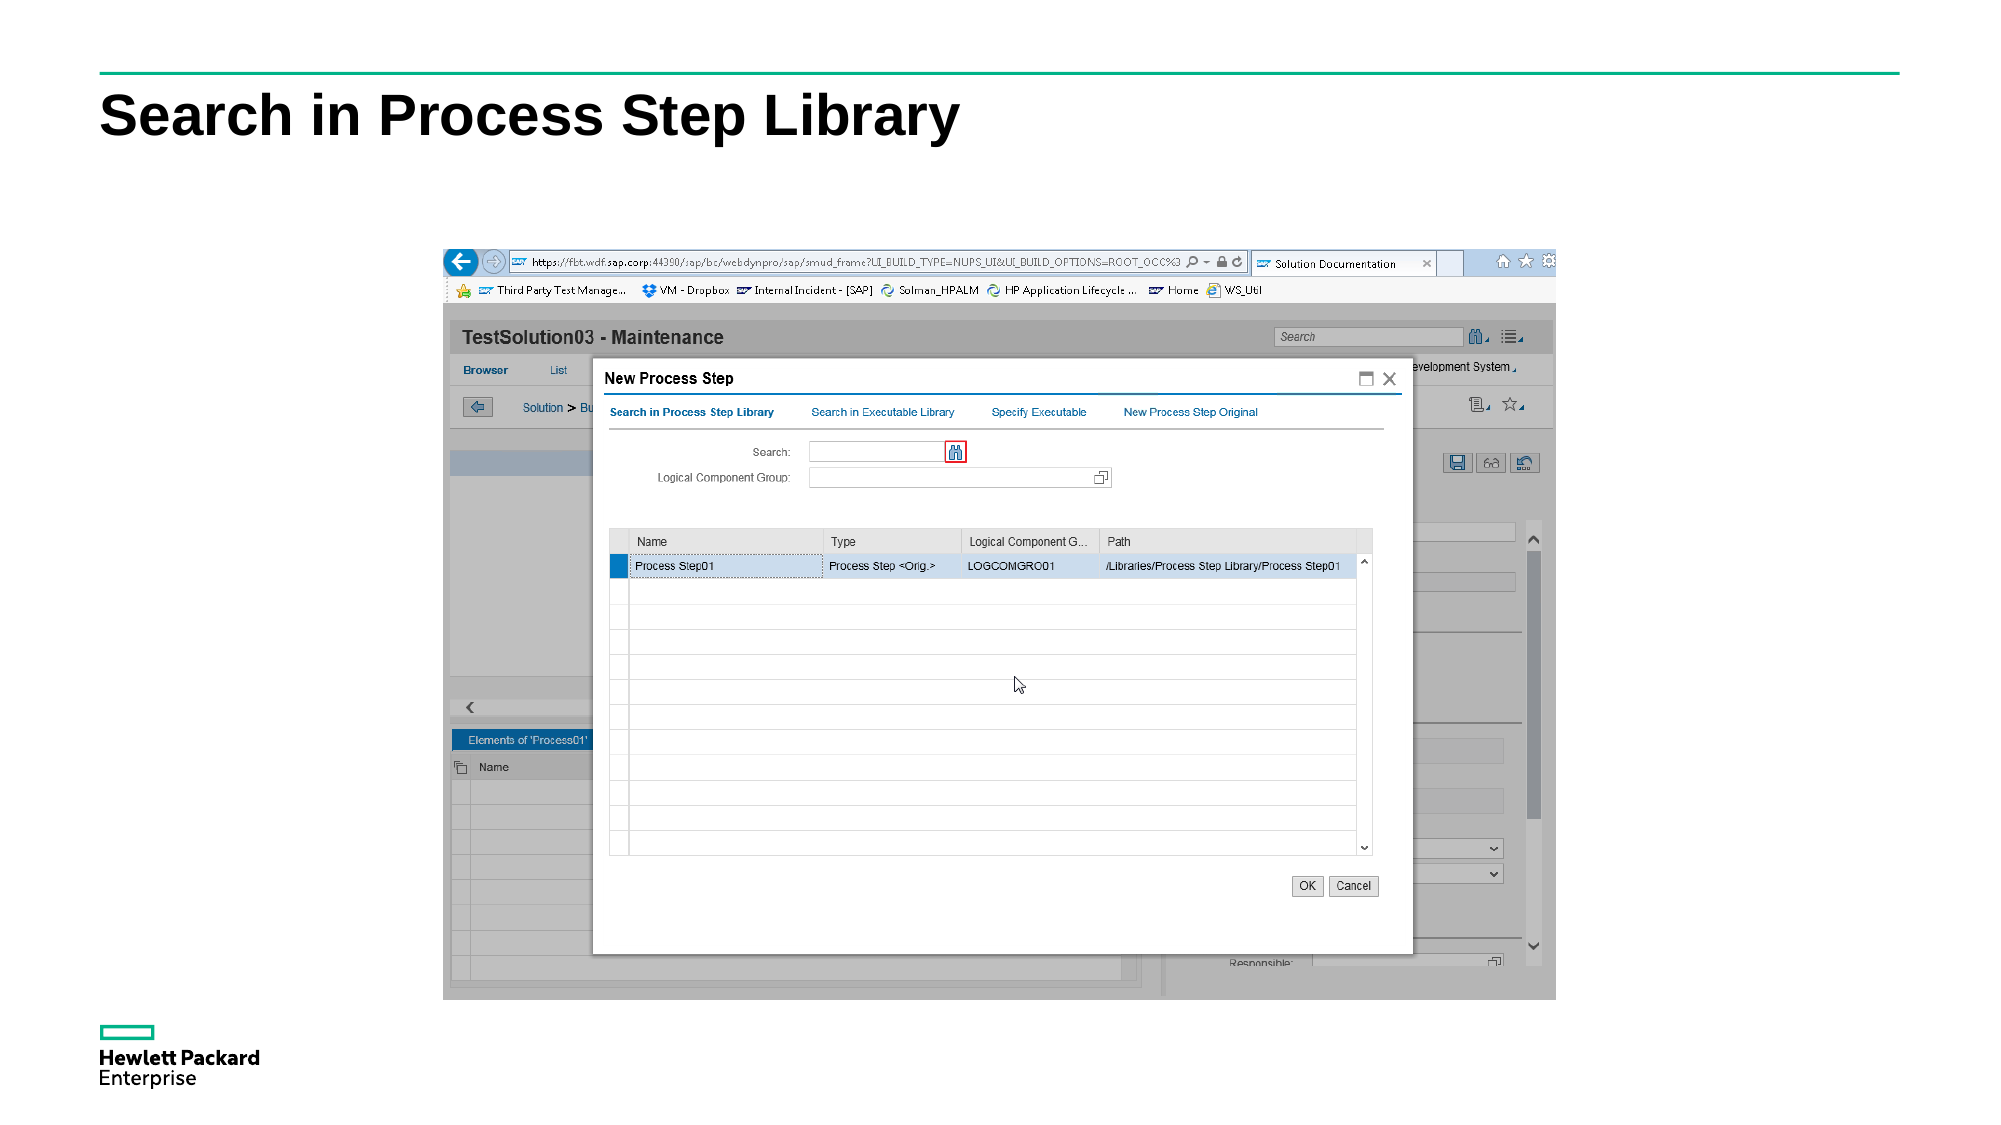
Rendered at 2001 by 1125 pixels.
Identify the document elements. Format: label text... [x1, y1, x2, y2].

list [443, 249, 1556, 1000]
title Search in Process Step Library [99, 85, 1900, 225]
